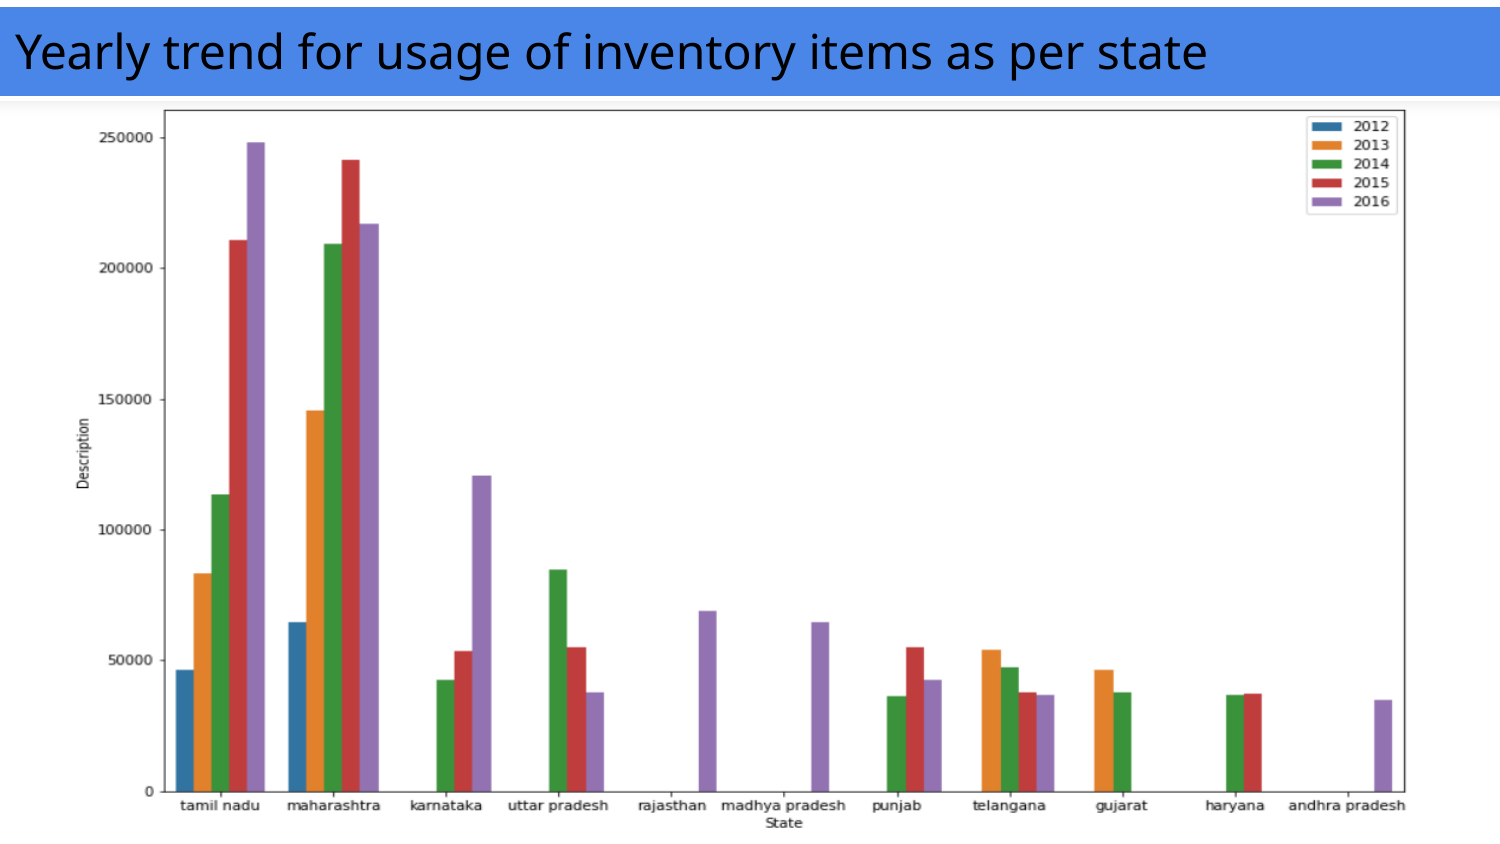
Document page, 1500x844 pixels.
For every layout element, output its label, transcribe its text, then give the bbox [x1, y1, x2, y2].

title Yearly trend for usage of inventory items as per state [0, 7, 1500, 96]
picture [0, 101, 1500, 844]
